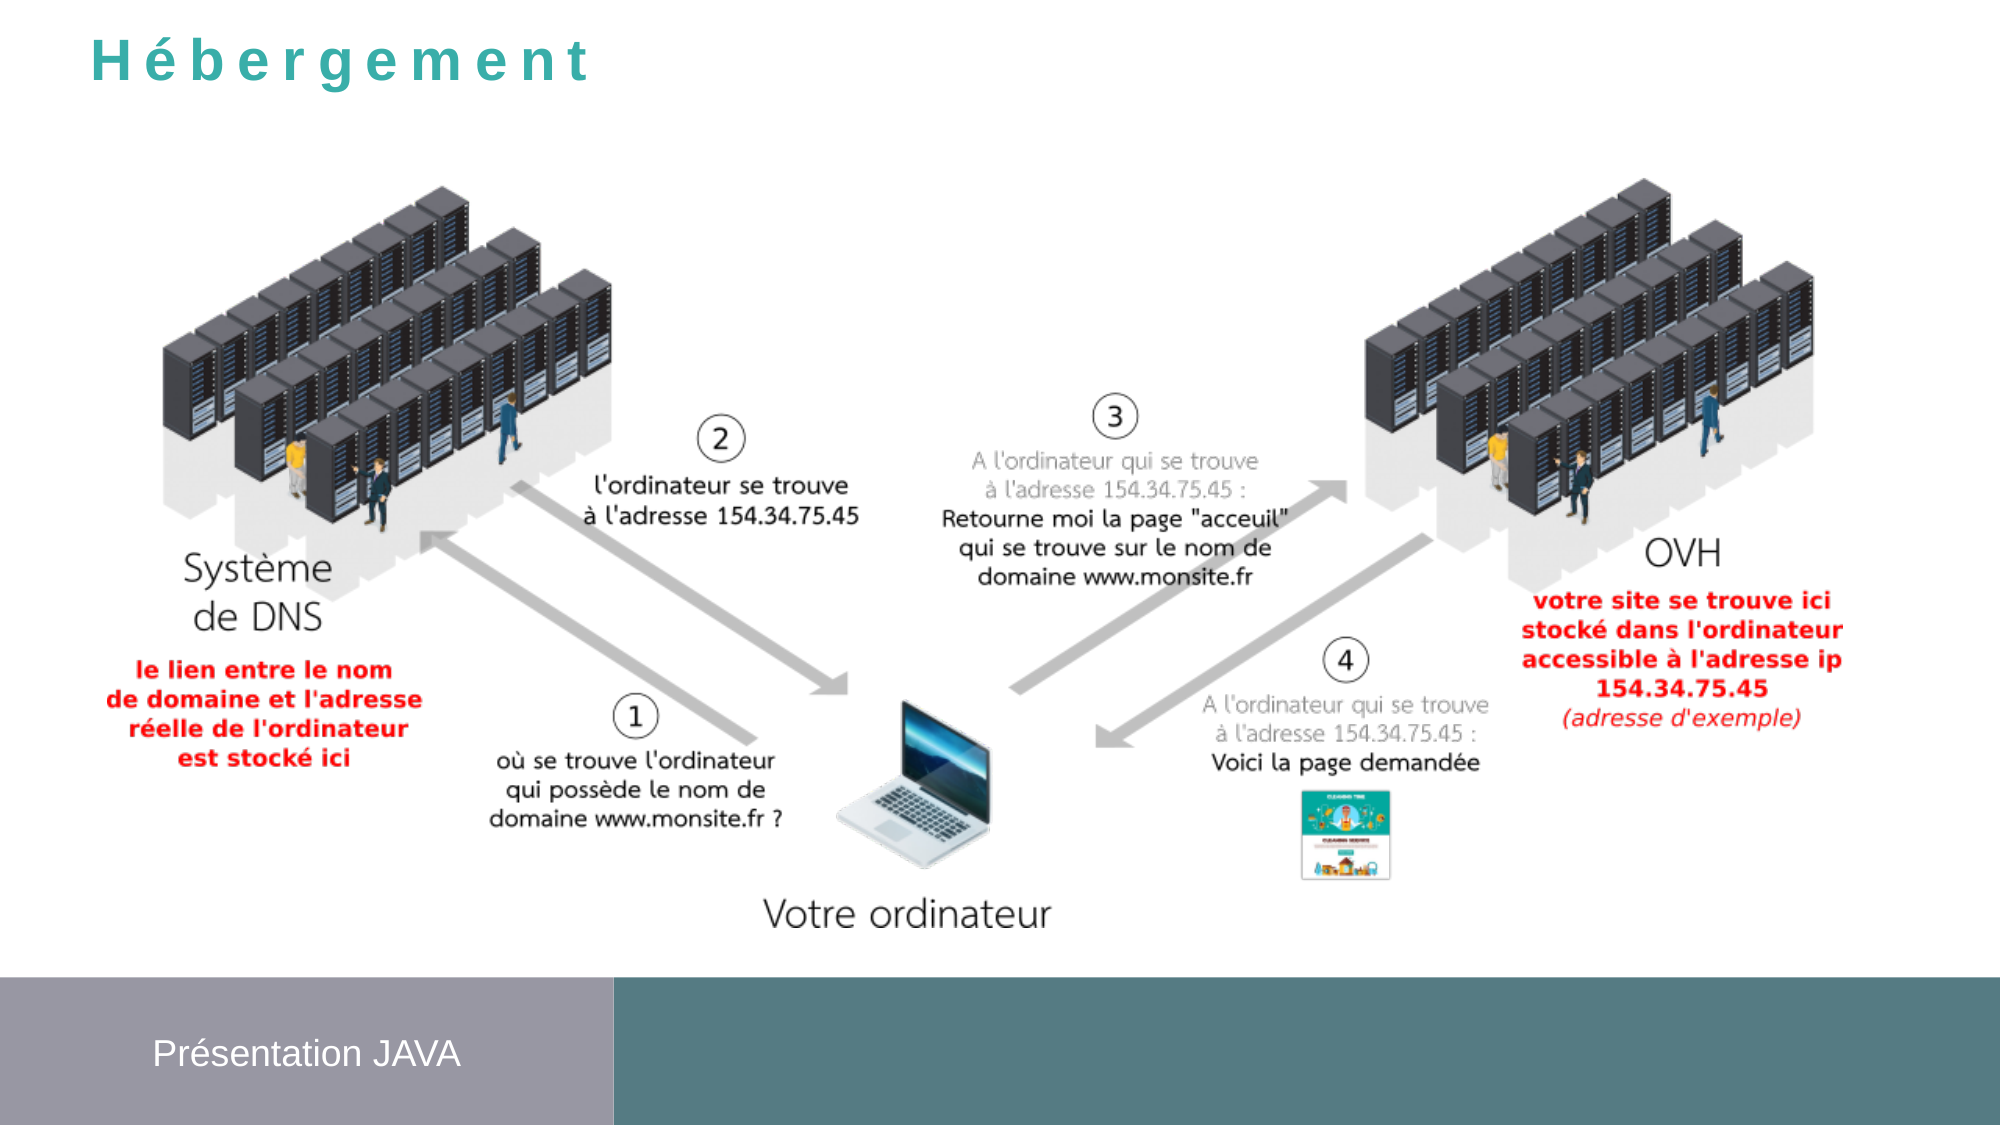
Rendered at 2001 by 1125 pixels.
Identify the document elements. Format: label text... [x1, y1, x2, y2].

picture [106, 166, 1843, 928]
text_box Hébergement [90, 40, 1060, 93]
text_box Présentation JAVA [0, 976, 613, 1125]
text_box [613, 976, 2000, 1125]
